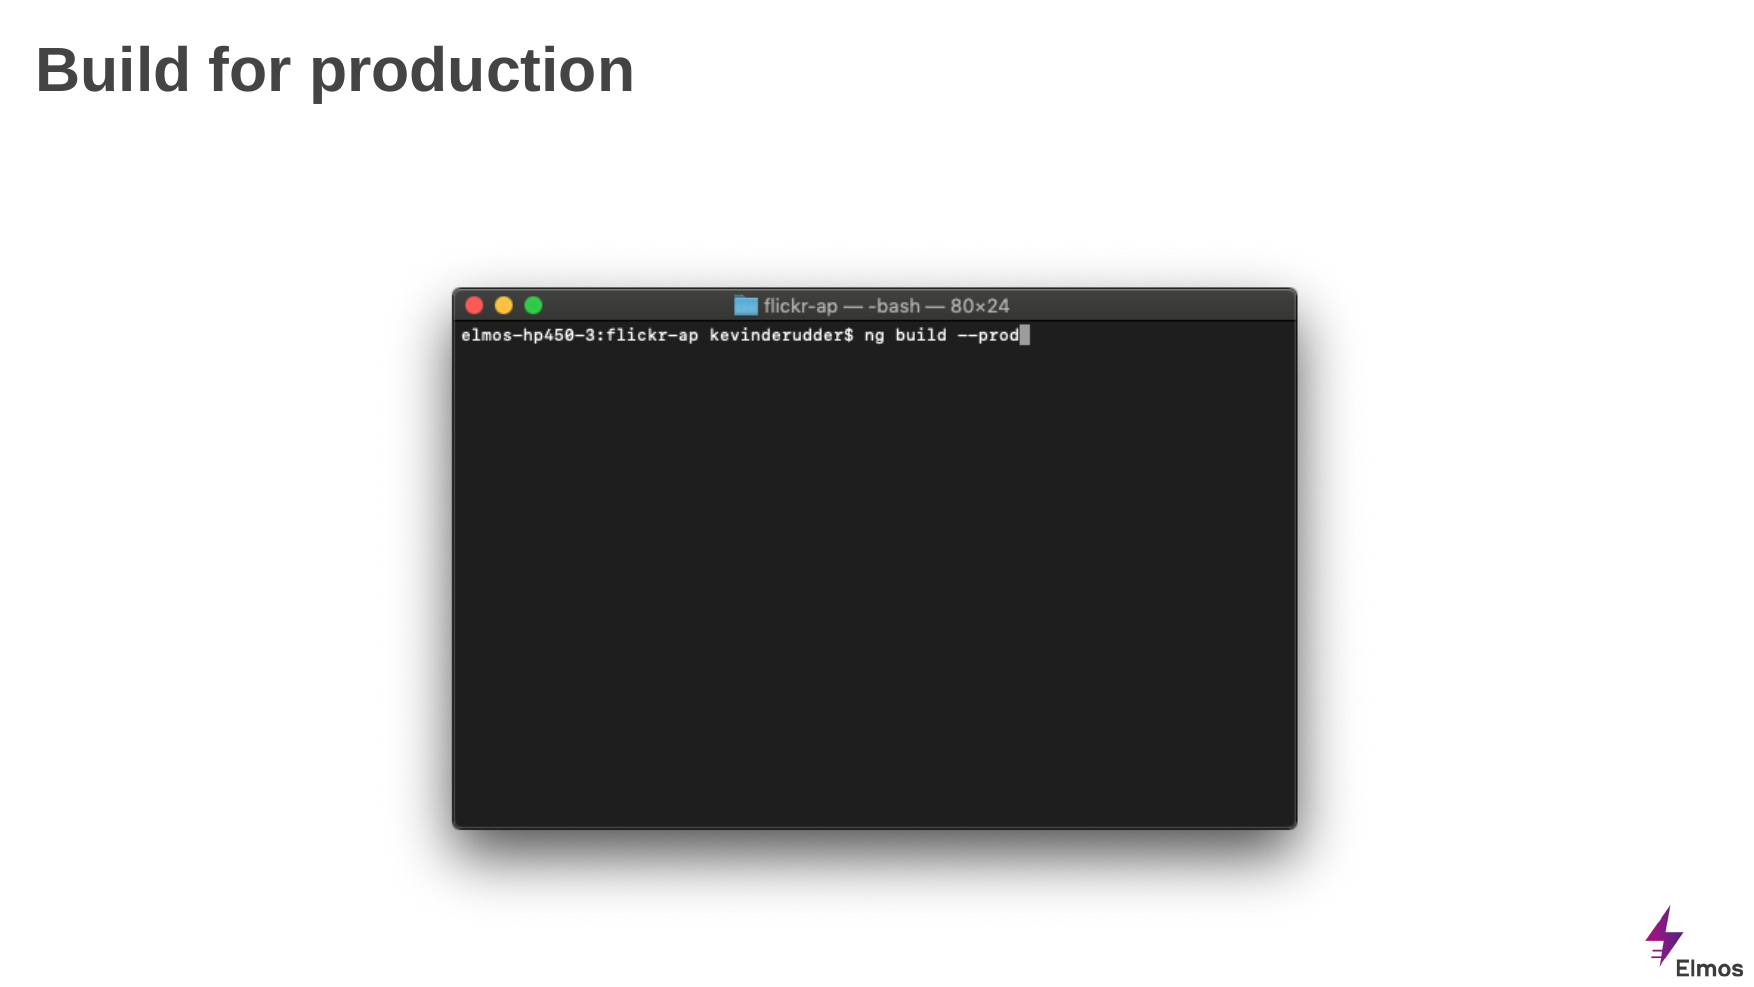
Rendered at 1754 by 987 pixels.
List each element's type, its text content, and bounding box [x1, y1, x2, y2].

picture [371, 233, 1380, 939]
title Build for production [35, 29, 1721, 133]
picture [1645, 905, 1743, 977]
